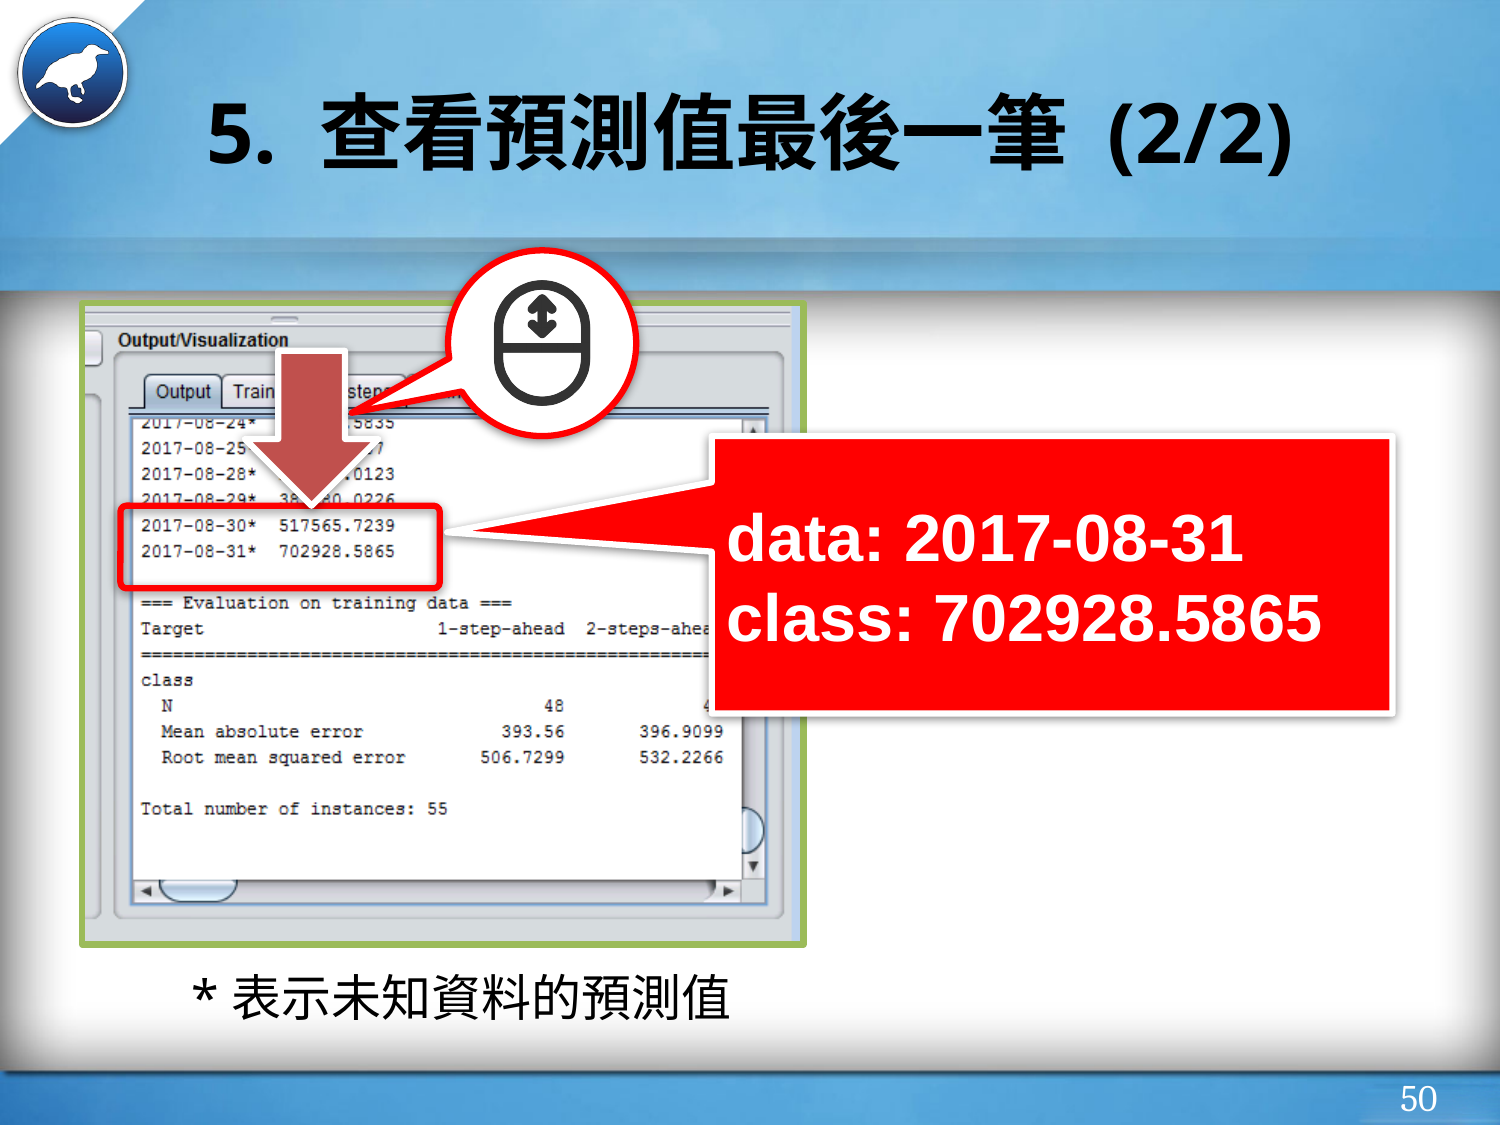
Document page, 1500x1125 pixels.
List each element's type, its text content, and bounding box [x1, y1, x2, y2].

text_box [447, 250, 637, 437]
text_box [0, 0, 145, 145]
picture [0, 0, 1500, 1125]
list *表示未知資料的預測值 [151, 950, 772, 1062]
title 5. 查看預測值最後一筆 (2/2) [78, 27, 1422, 232]
slide_number ‹#› [1350, 1074, 1488, 1118]
text_box data: 2017-08-31 class: 702928.5865 [805, 436, 1393, 714]
